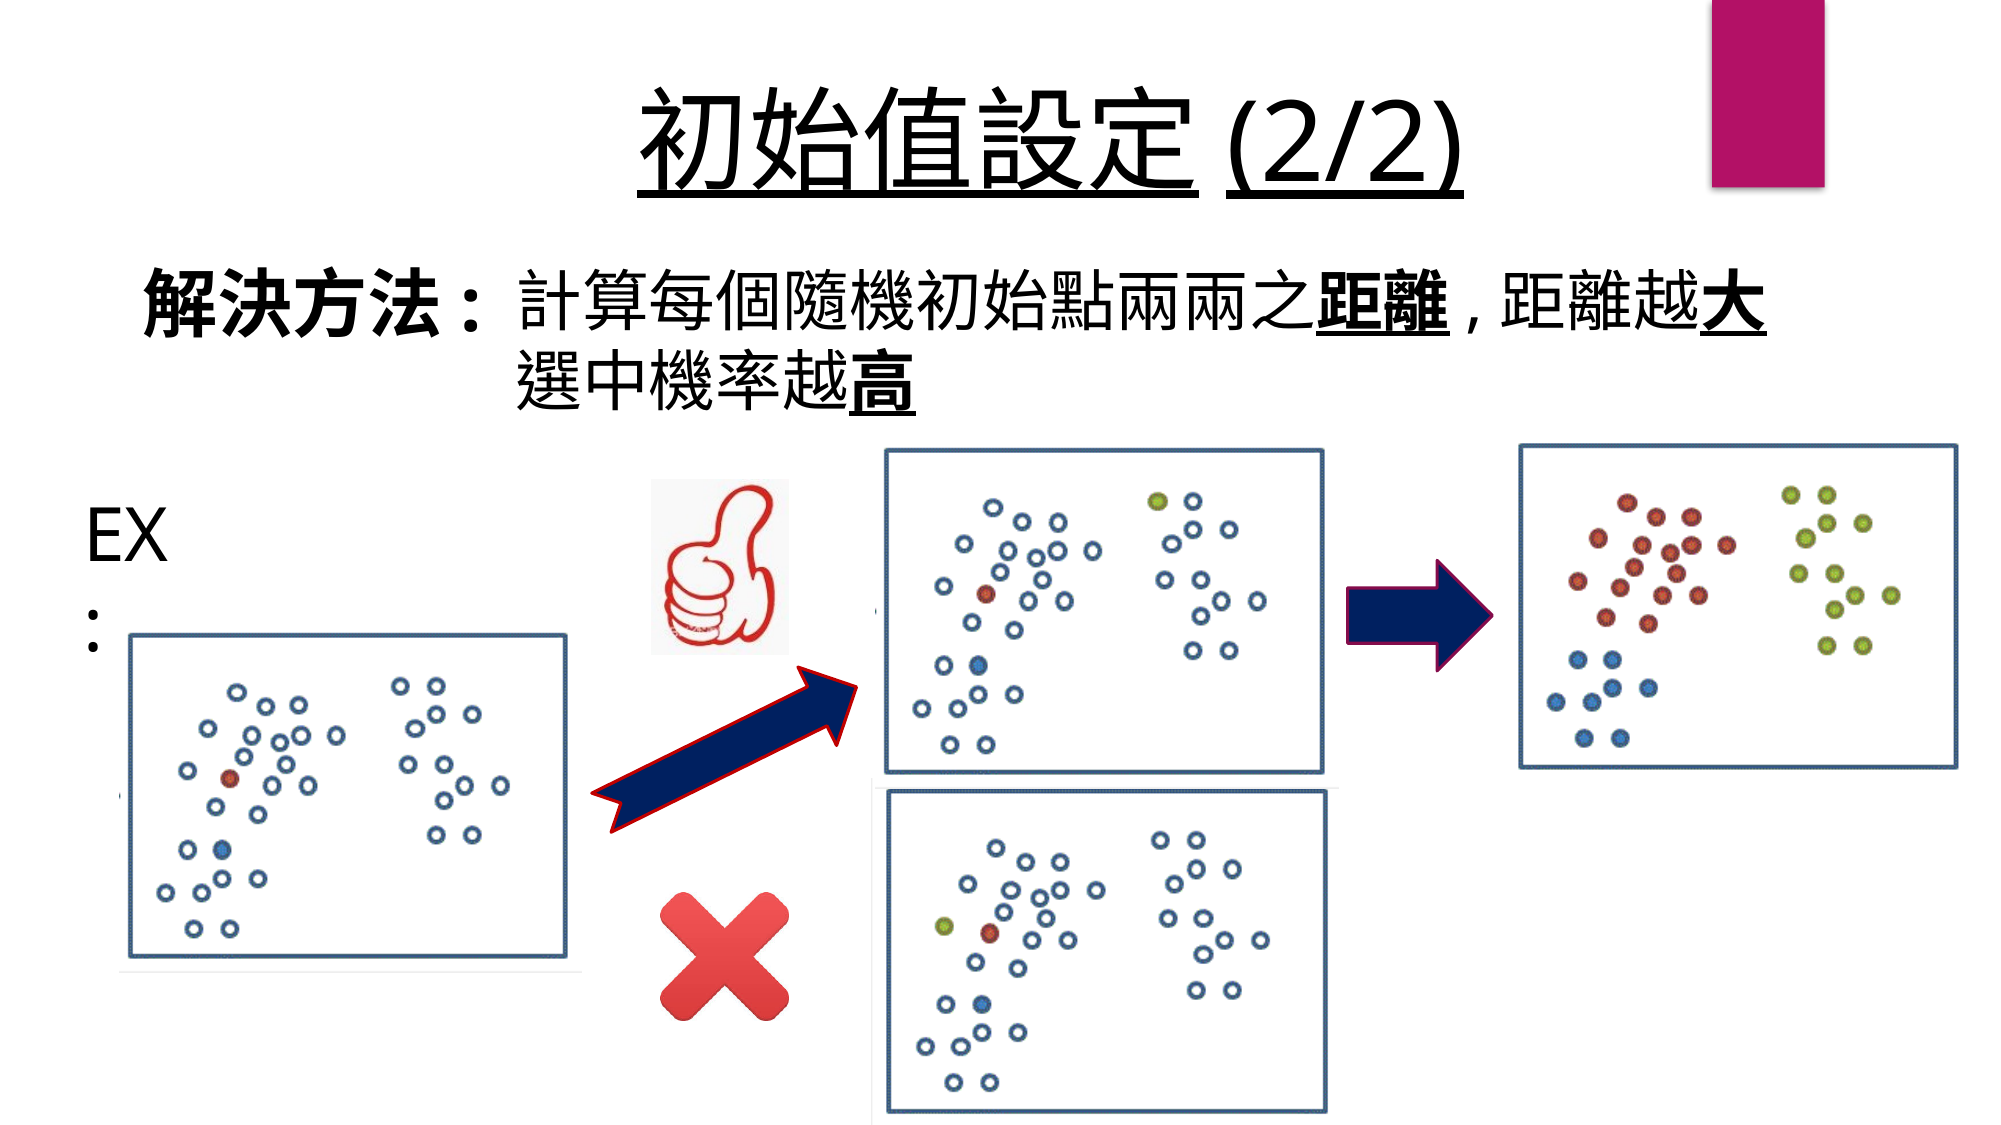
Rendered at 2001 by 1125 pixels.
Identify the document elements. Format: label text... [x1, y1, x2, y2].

picture [1514, 442, 1965, 773]
text_box 解決方法: [127, 248, 501, 354]
picture [650, 479, 789, 655]
text_box [590, 665, 858, 834]
text_box 初始值設定(2/2) [622, 62, 1480, 212]
text_box 計算每個隨機初始點兩兩之距離,距離越大選中機率越高 [500, 251, 1786, 427]
text_box [1346, 558, 1494, 673]
picture [119, 626, 583, 973]
picture [870, 442, 1339, 1125]
picture [659, 891, 789, 1021]
text_box EX: [68, 479, 187, 674]
